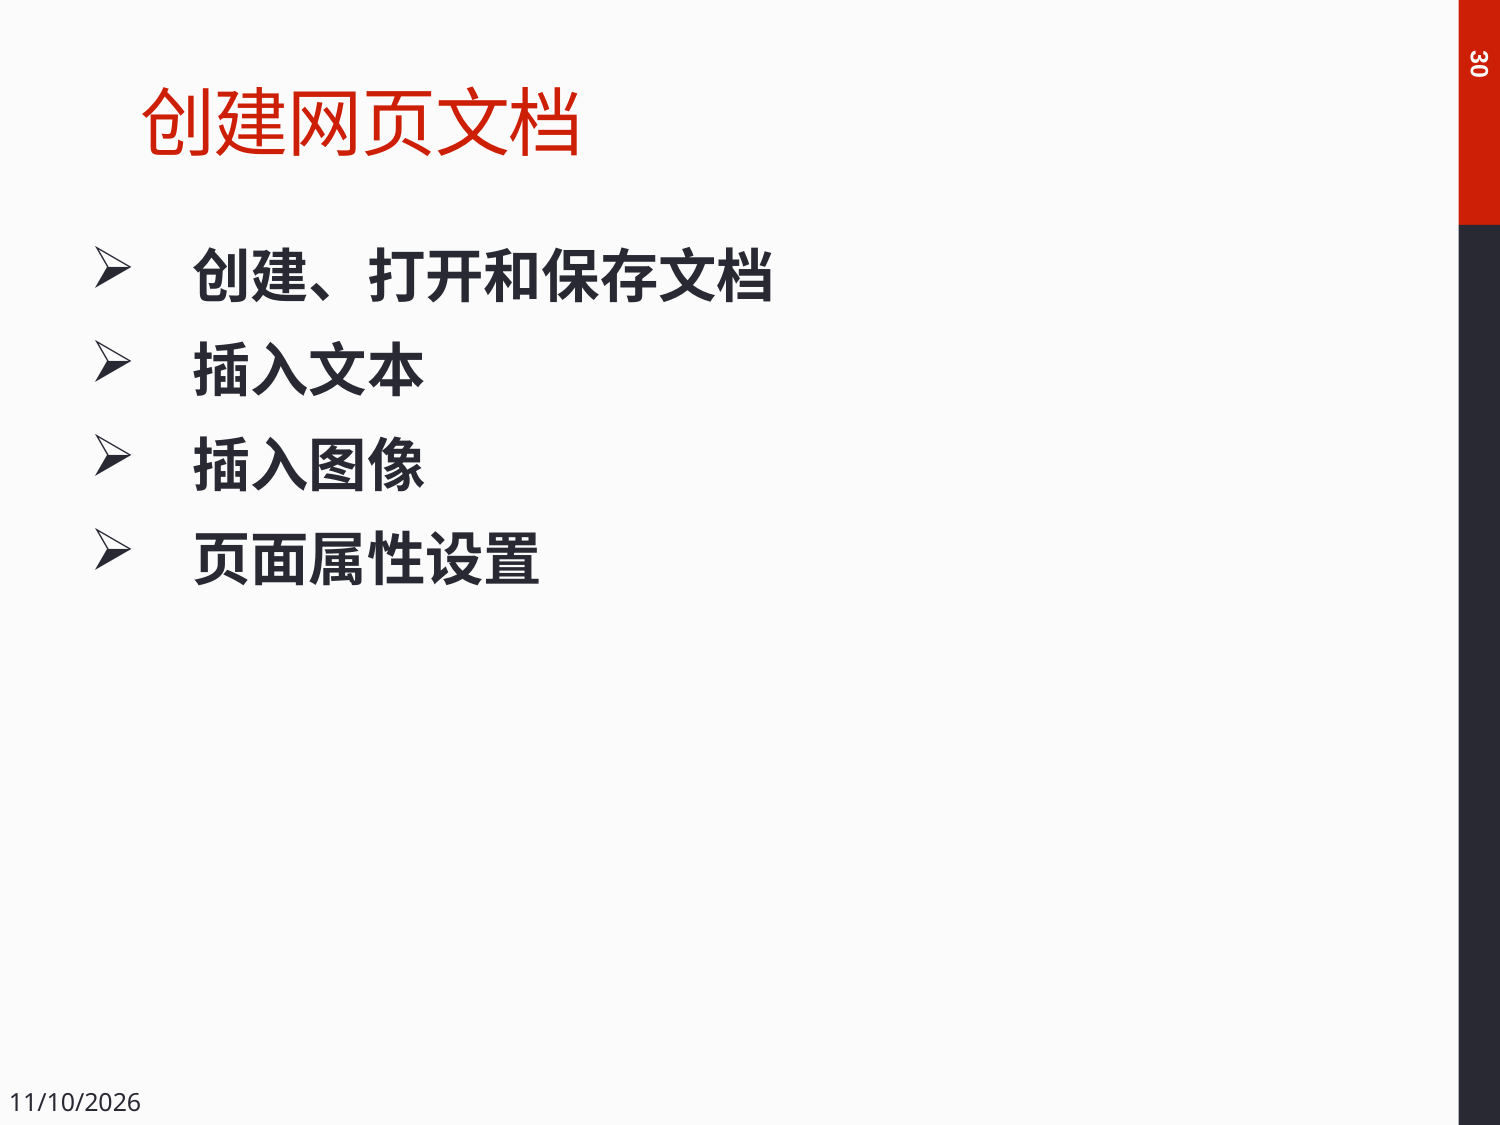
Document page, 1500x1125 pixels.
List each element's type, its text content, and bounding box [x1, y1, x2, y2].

title 创建网页文档 [75, 24, 1282, 173]
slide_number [0, 1070, 183, 1121]
list 创建、打开和保存文档 插入文本 插入图像 页面属性设置 [75, 231, 1325, 1024]
slide_number 30 [1450, 15, 1500, 114]
